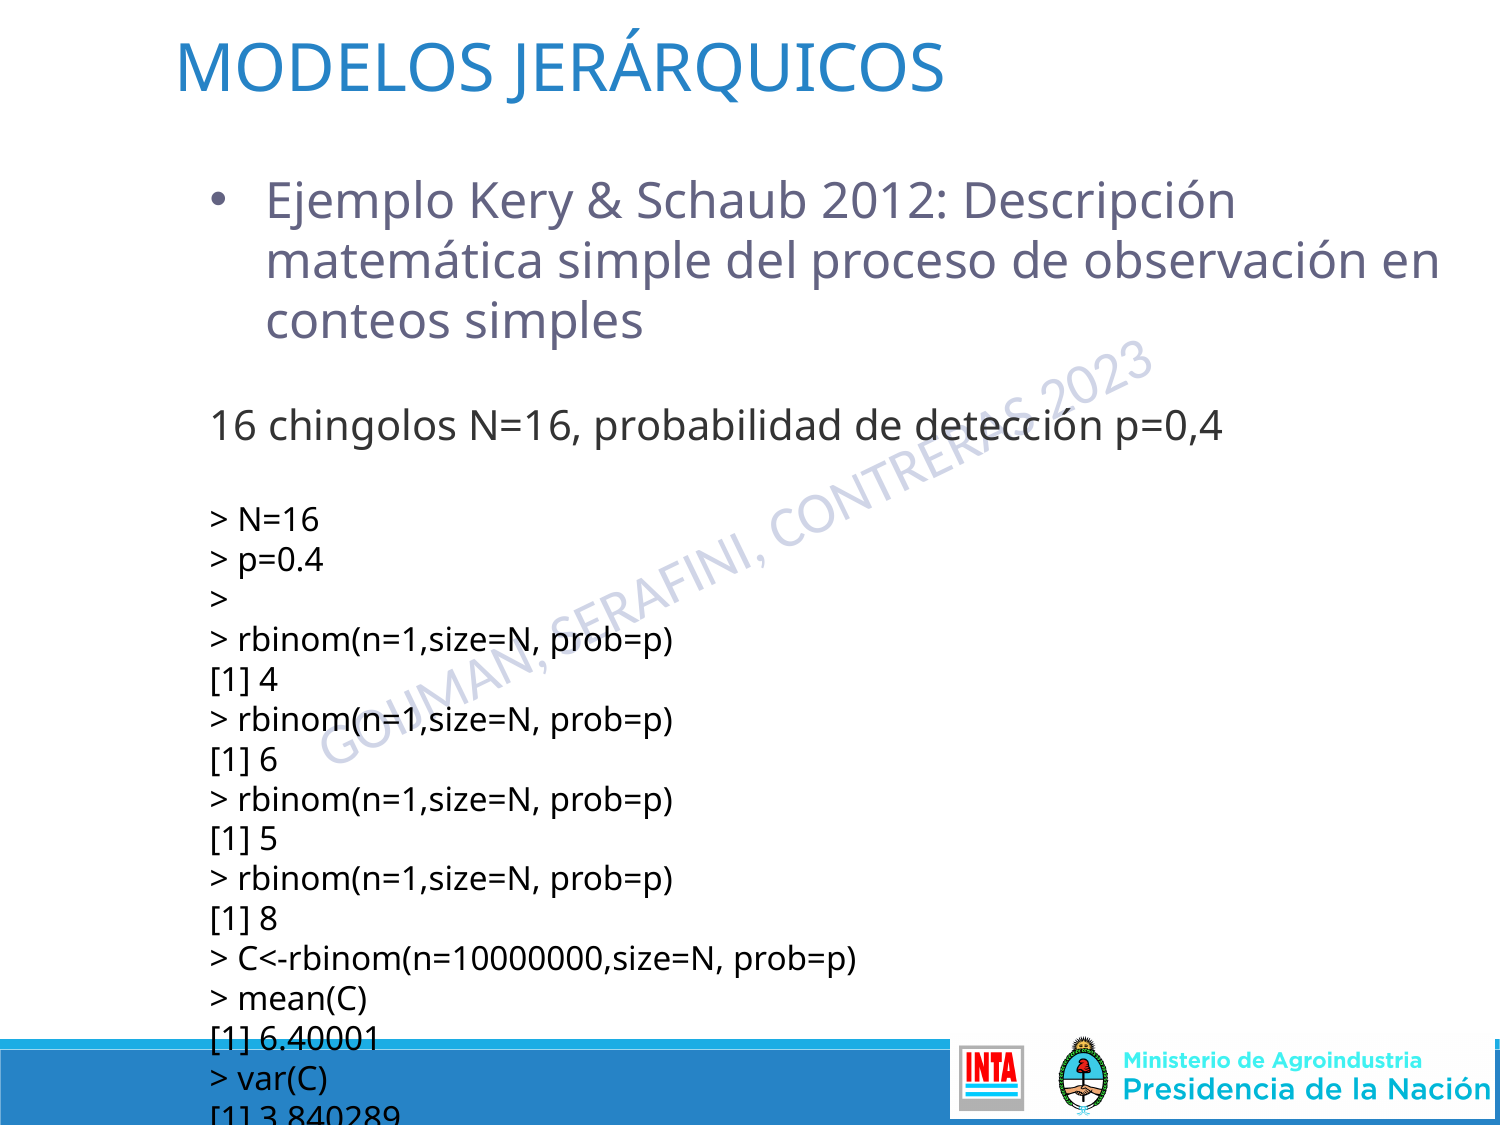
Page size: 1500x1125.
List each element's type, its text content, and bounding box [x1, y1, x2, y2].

text_box MODELOS JERÁRQUICOS [159, 17, 1495, 113]
text_box Ejemplo Kery & Schaub 2012: Descripción matemática simple del proceso de observación en conteos simples 16 chingolos N=16, probabilidad de detección p=0,4 > N=16 > p=0.4 > > rbinom(n=1,size=N, prob=p) [1] 4 > rbinom(n=1,size=N, prob=p) [1] 6 > rbinom(n=1,size=N, prob=p) [1] 5 > rbinom(n=1,size=N, prob=p) [1] 8 > C<-rbinom(n=10000000,size=N, prob=p) > mean(C) [1] 6.40001 > var(C) [1] 3.840289 [194, 160, 1485, 1119]
picture [950, 1032, 1495, 1120]
